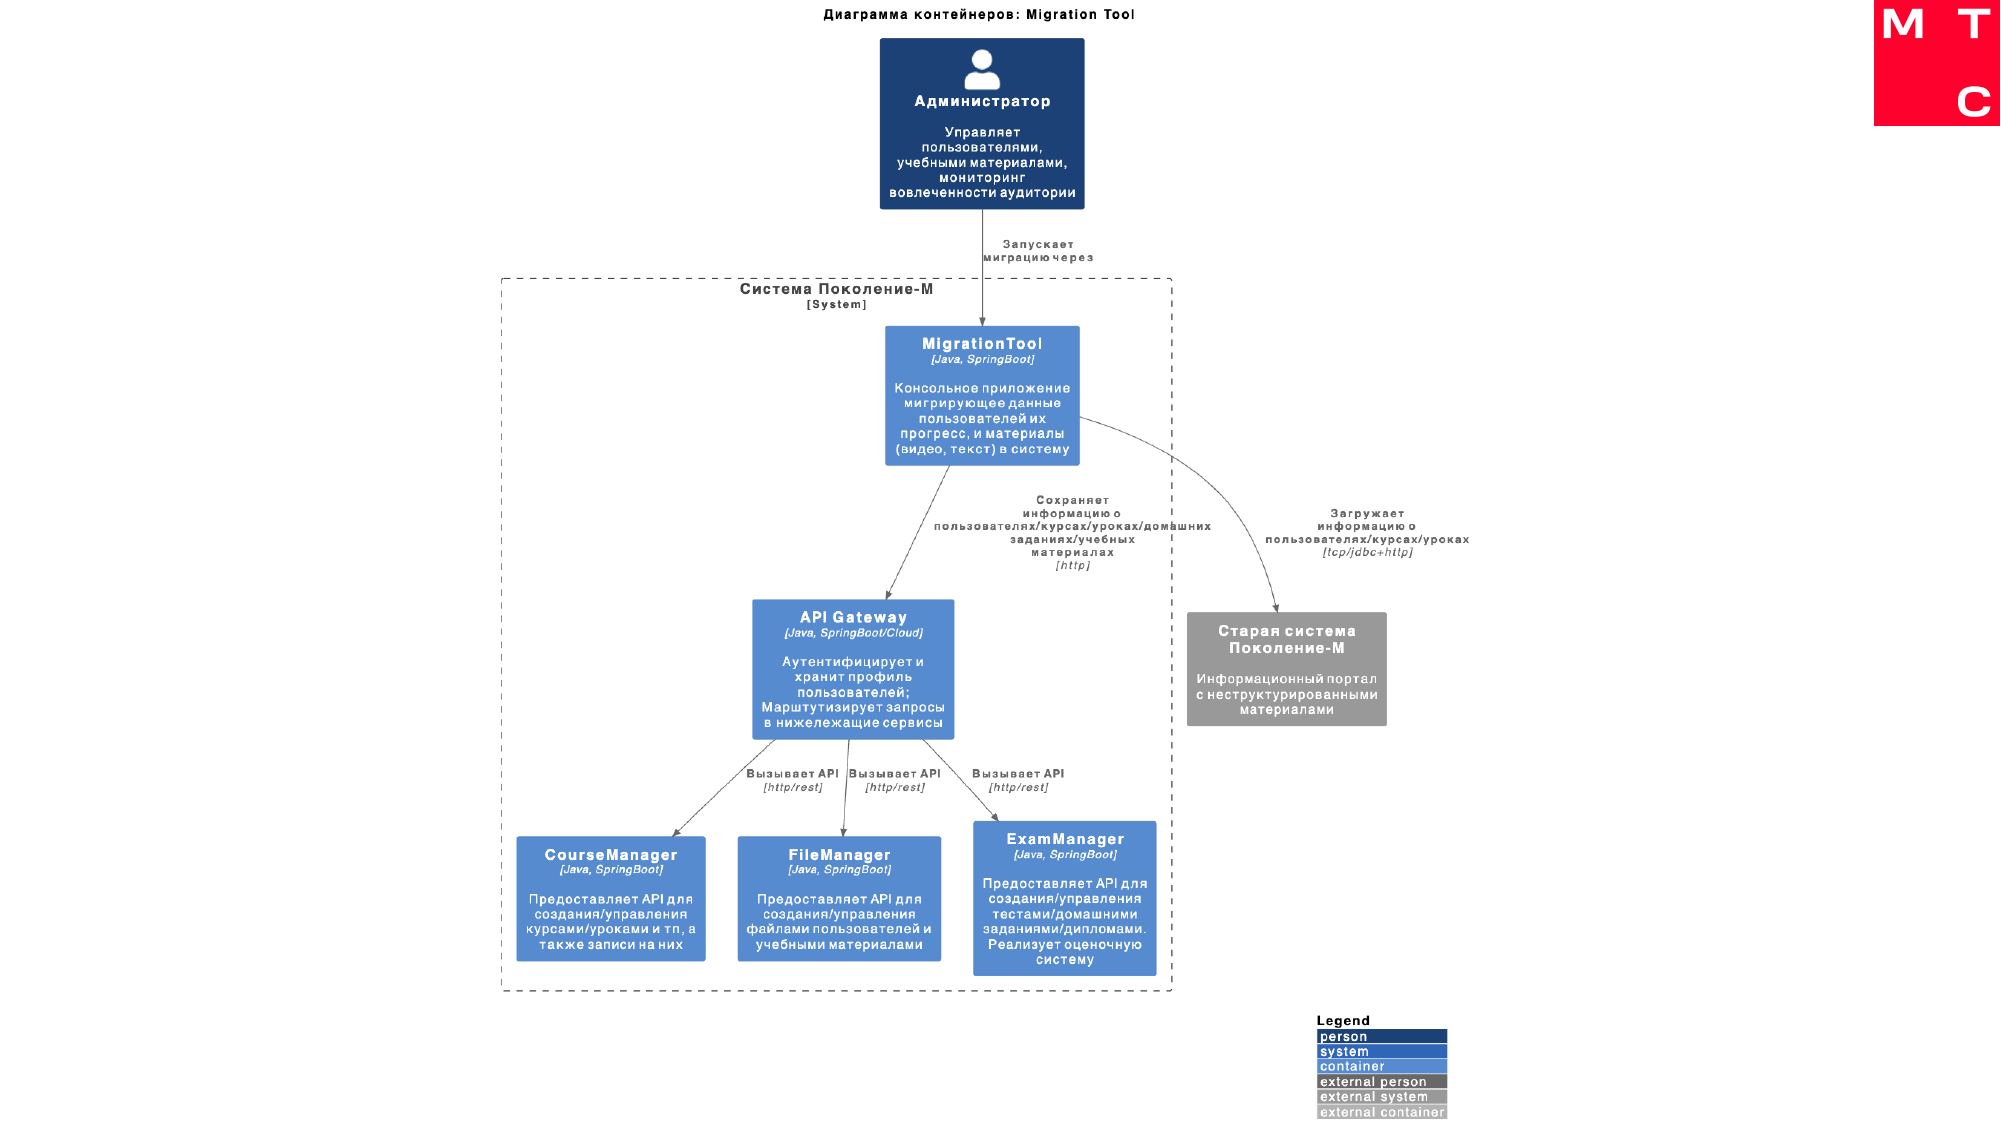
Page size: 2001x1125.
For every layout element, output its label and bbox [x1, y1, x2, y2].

picture [496, 0, 1473, 1125]
picture [1874, 0, 2000, 126]
